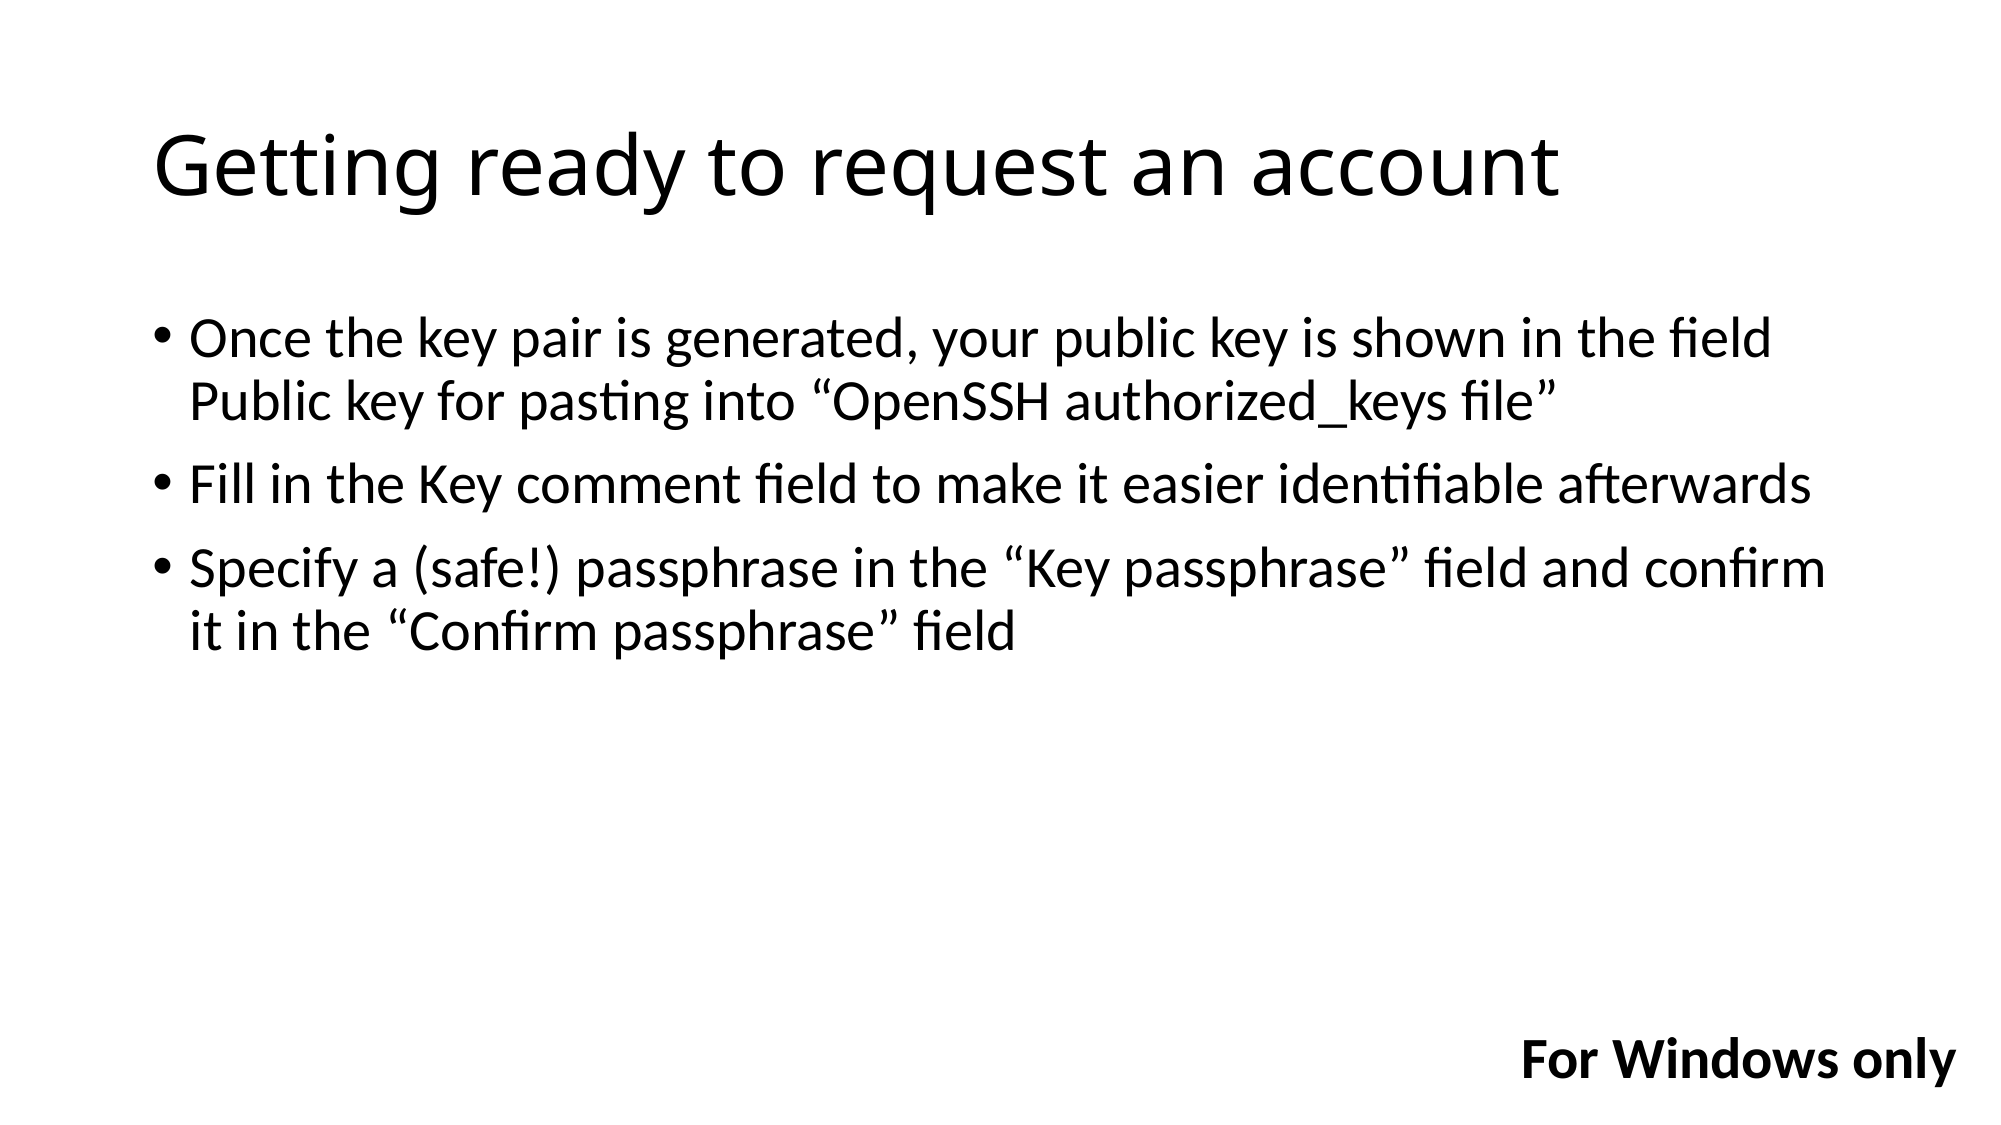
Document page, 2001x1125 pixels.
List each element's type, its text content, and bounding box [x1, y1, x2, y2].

text_box For Windows only [1506, 1013, 1975, 1098]
list Once the key pair is generated, your public key is shown in the field Public key for pasting into “OpenSSH authorized_keys file” Fill in the Key comment field to make it easier identifiable afterwards Specify a (safe!) passphrase in the “Key passphrase” field and confirm it in the “Confirm passphrase” field [137, 299, 1863, 1014]
title Getting ready to request an account [137, 59, 1863, 278]
